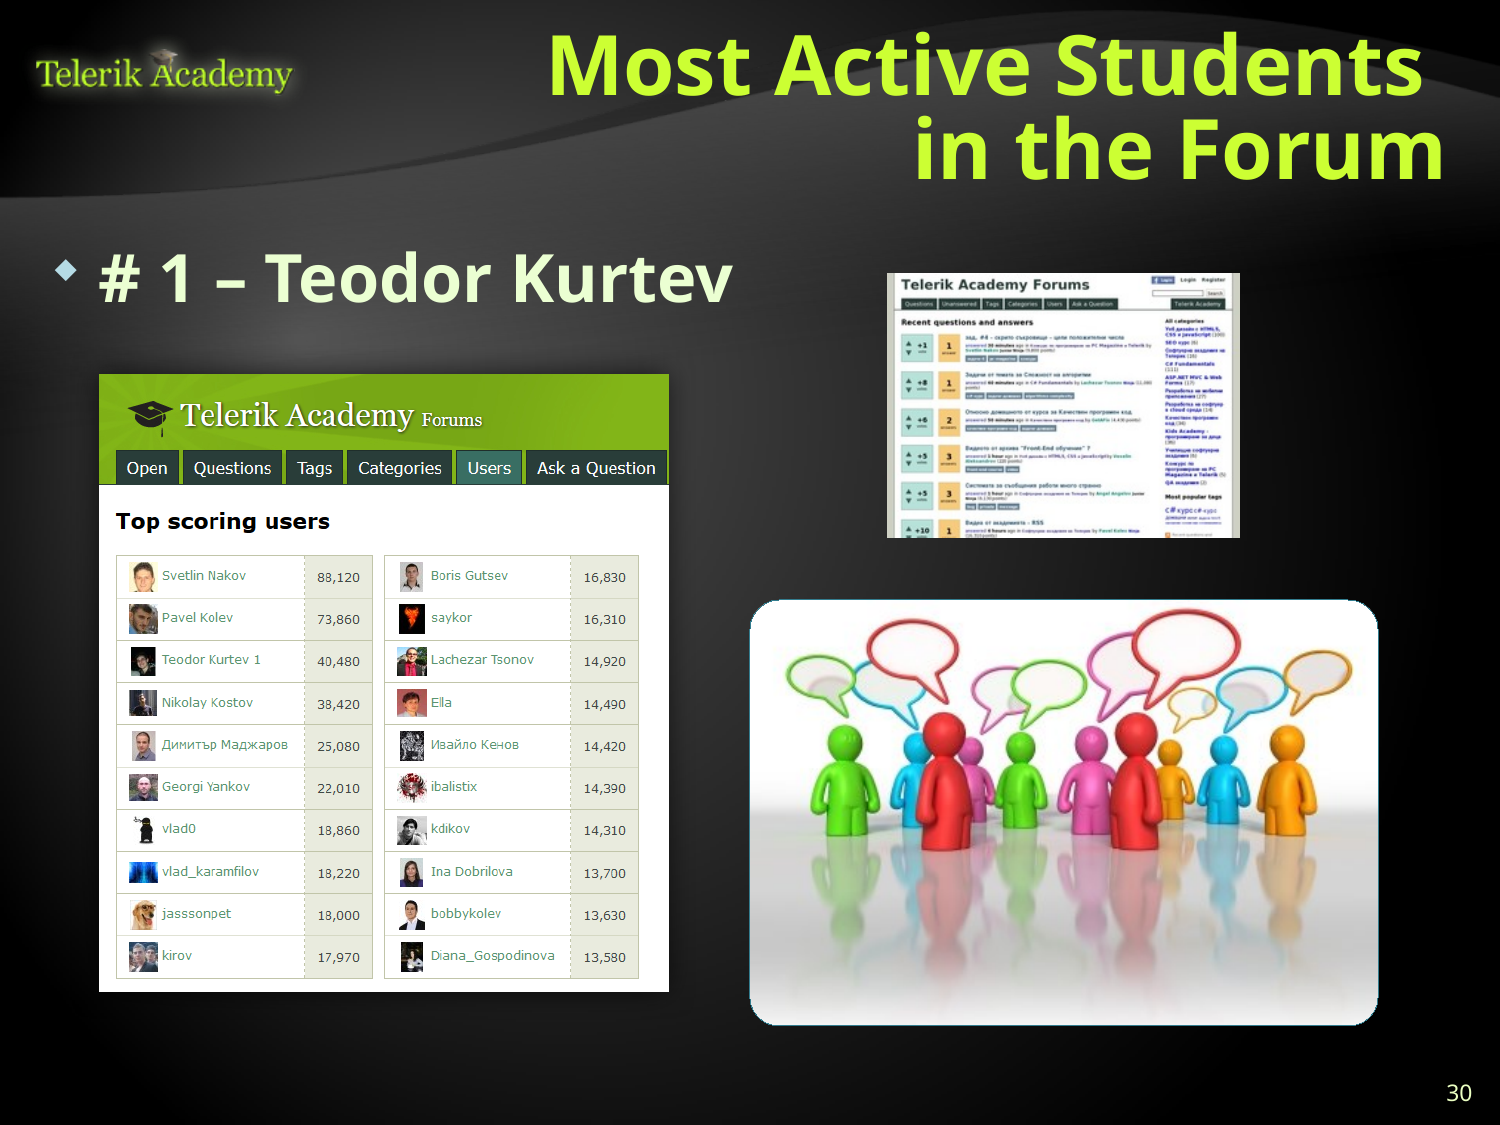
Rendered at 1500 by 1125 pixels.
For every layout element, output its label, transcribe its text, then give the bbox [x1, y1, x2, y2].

list # 1 – Teodor Kurtev [37, 224, 1463, 1084]
title Most Active Students in the Forum [300, 37, 1463, 188]
slide_number 30 [1412, 1074, 1488, 1113]
picture [0, 0, 1500, 1125]
